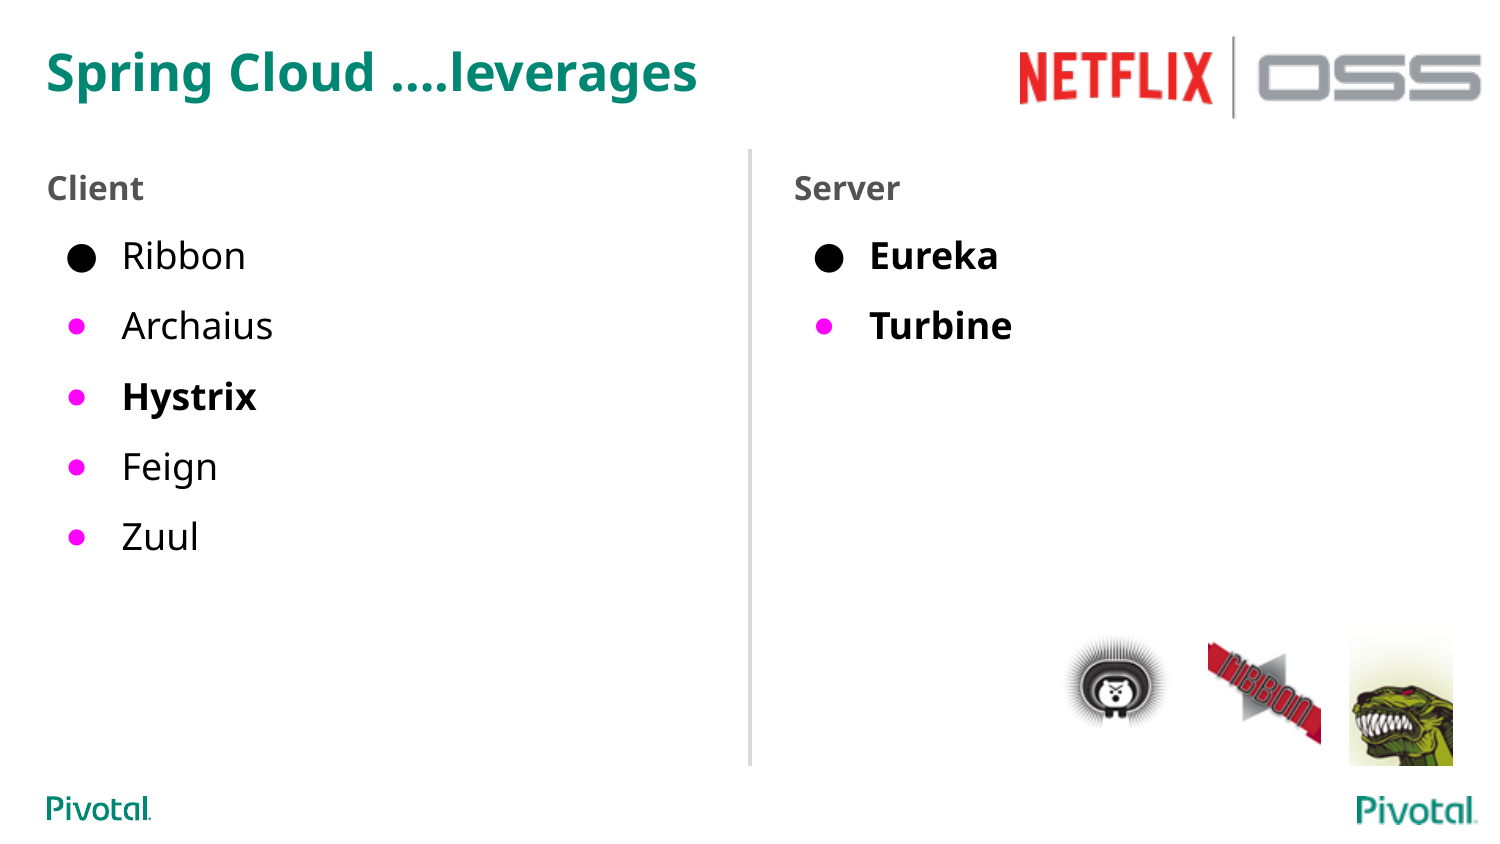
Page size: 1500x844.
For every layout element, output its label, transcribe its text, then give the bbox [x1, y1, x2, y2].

picture [1208, 604, 1321, 772]
picture [1020, 0, 1482, 157]
list Server Eureka Turbine [778, 147, 1455, 359]
picture [1349, 609, 1453, 767]
picture [1060, 598, 1173, 767]
list Client Ribbon Archaius Hystrix Feign Zuul [31, 147, 707, 767]
picture [1357, 796, 1478, 825]
title Spring Cloud ….leverages [31, 24, 1014, 90]
